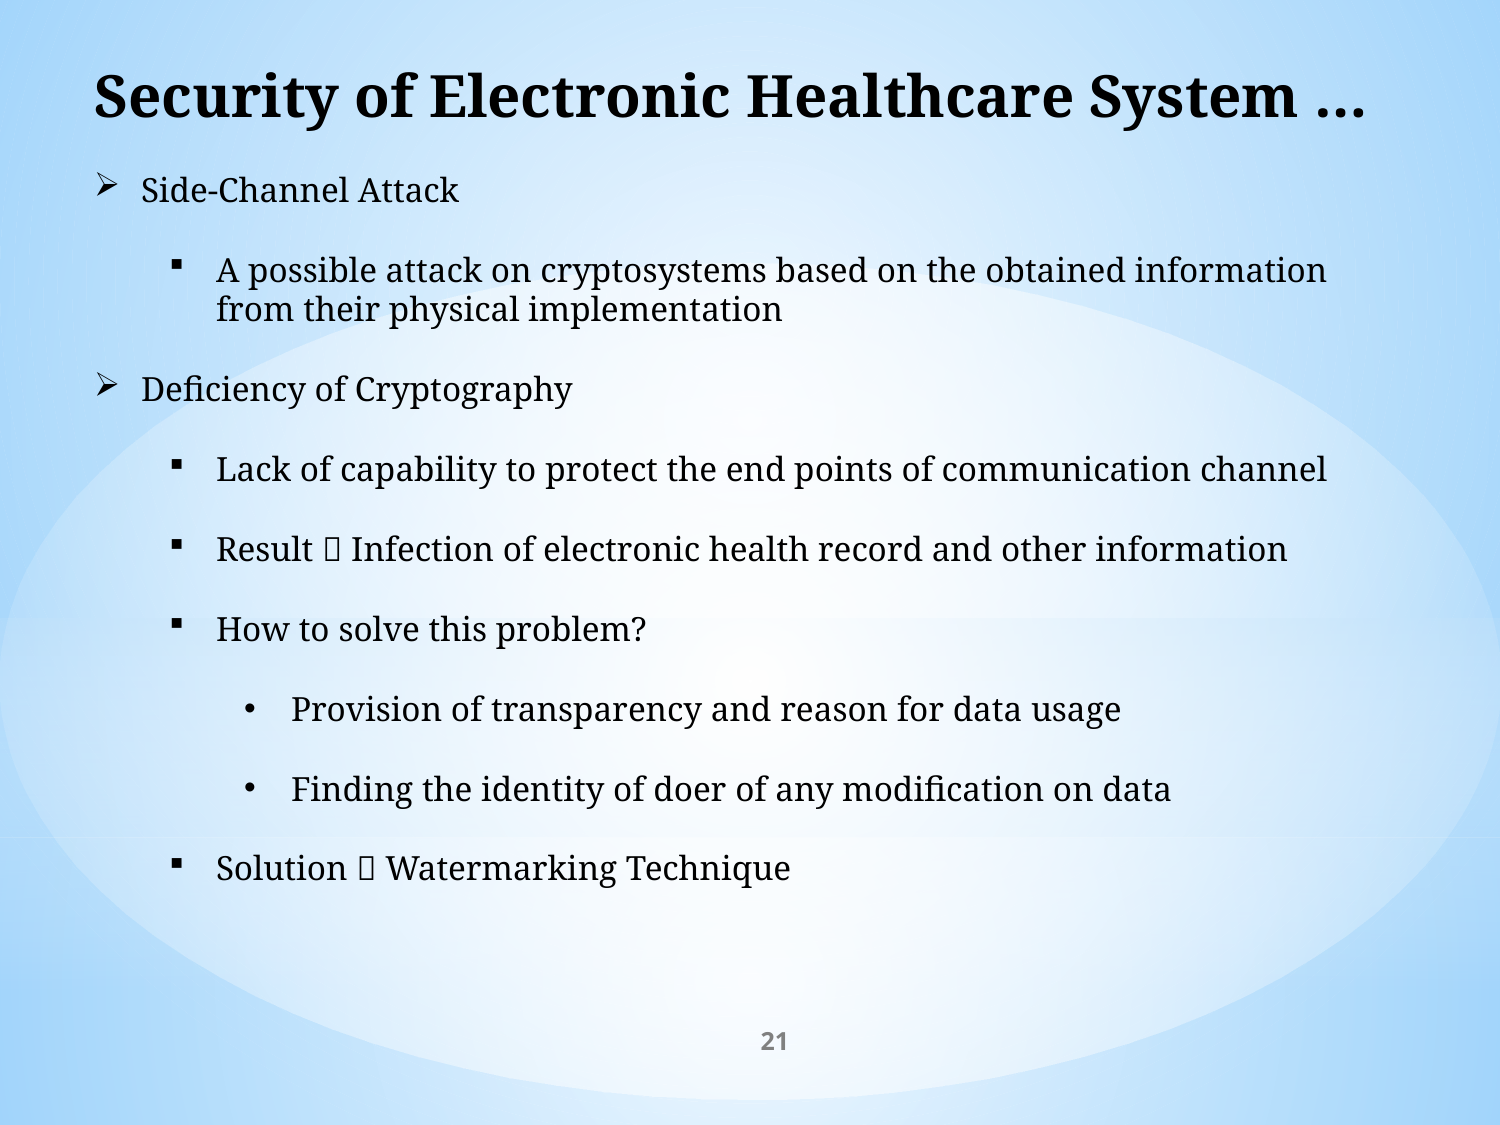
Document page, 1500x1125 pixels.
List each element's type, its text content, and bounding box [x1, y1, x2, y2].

slide_number 21 [624, 1012, 925, 1073]
text_box Security of Electronic Healthcare System … Side-Channel Attack A possible attack on cryptosystems based on the obtained information from their physical implementation Deficiency of Cryptography Lack of capability to protect the end points of communication channel Result  Infection of electronic health record and other information How to solve this problem? Provision of transparency and reason for data usage Finding the identity of doer of any modification on data Solution  Watermarking Technique [79, 51, 1425, 895]
